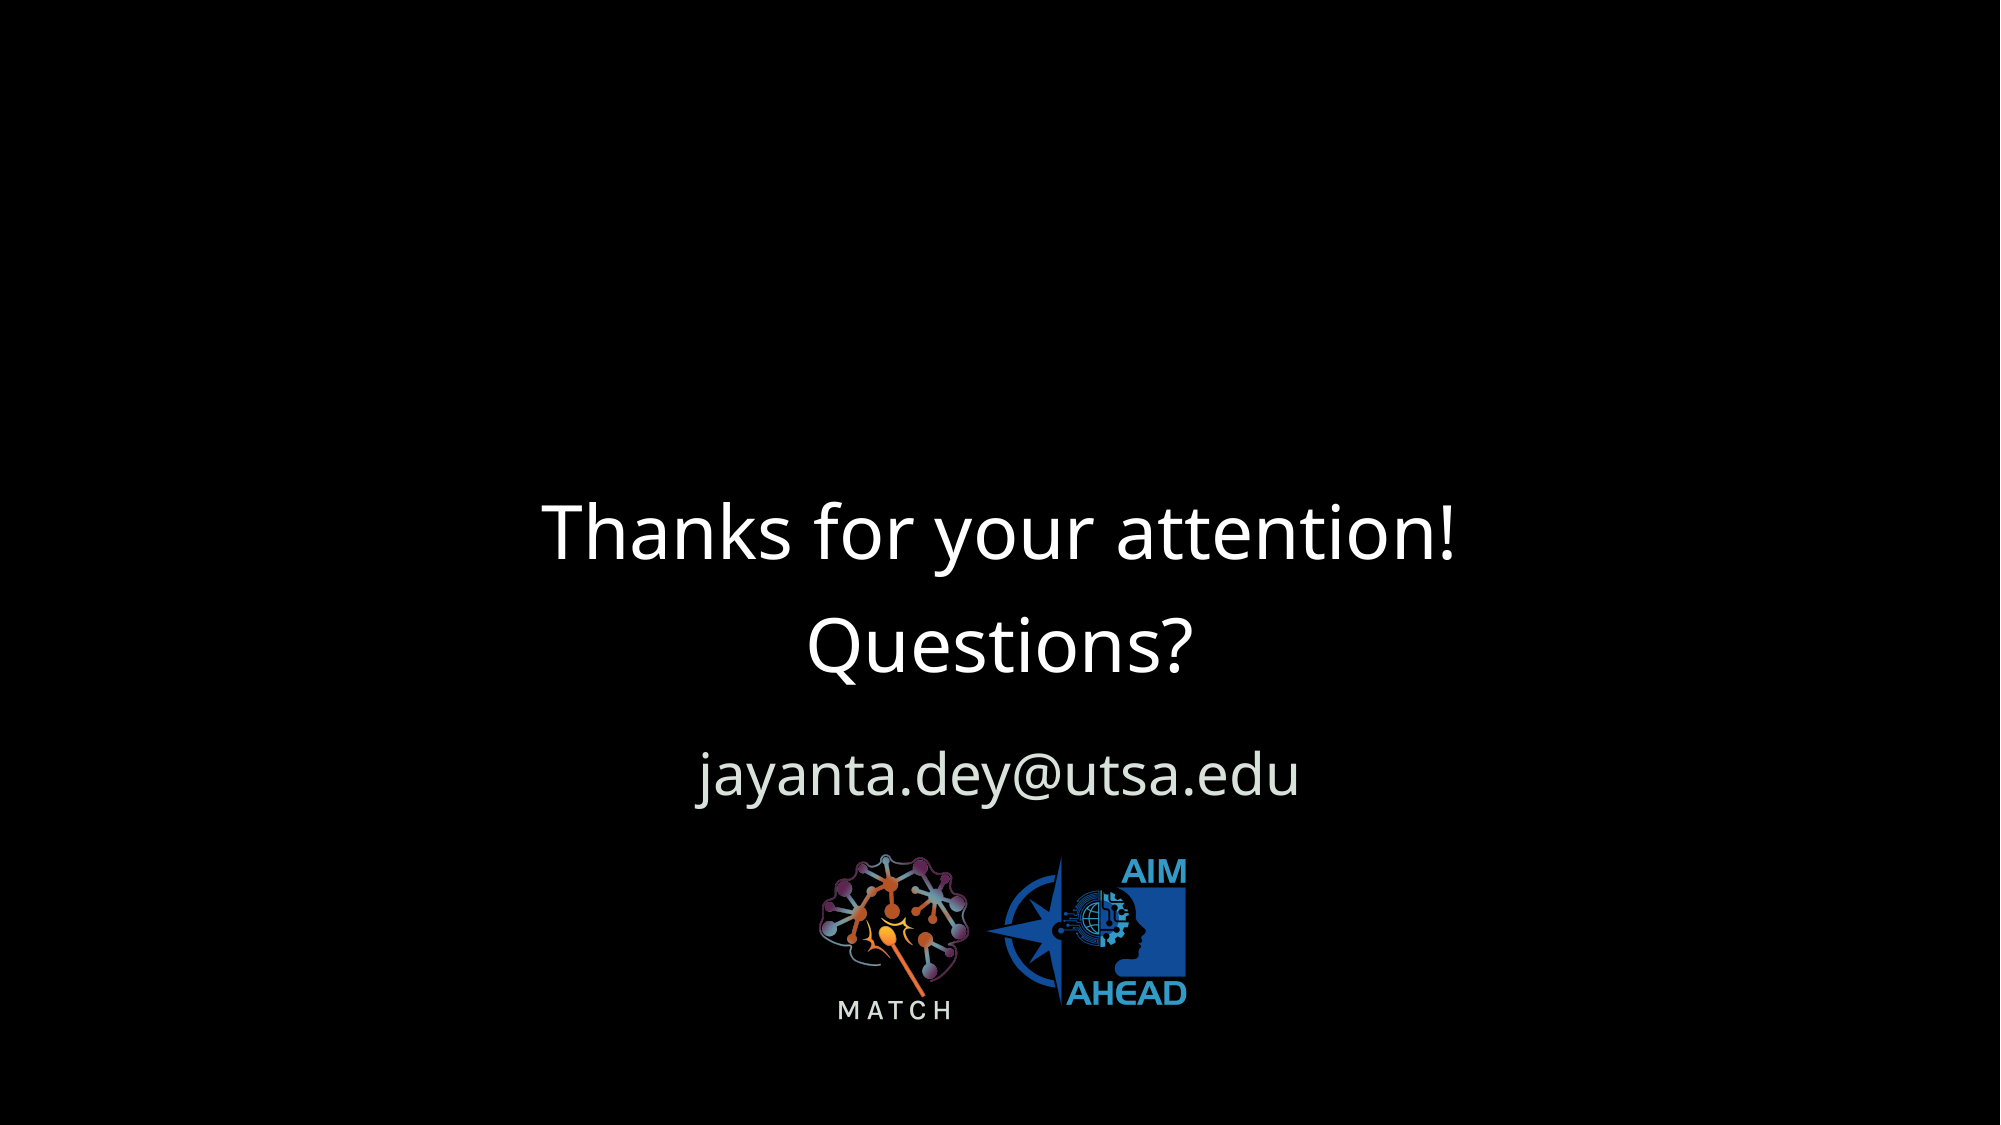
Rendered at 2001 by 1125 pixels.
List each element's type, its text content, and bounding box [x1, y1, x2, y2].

subtitle jayanta.dey@utsa.edu [681, 737, 1319, 1034]
picture [811, 853, 976, 1034]
title Thanks for your attention! Questions? [280, 509, 1720, 696]
picture [986, 853, 1189, 1014]
